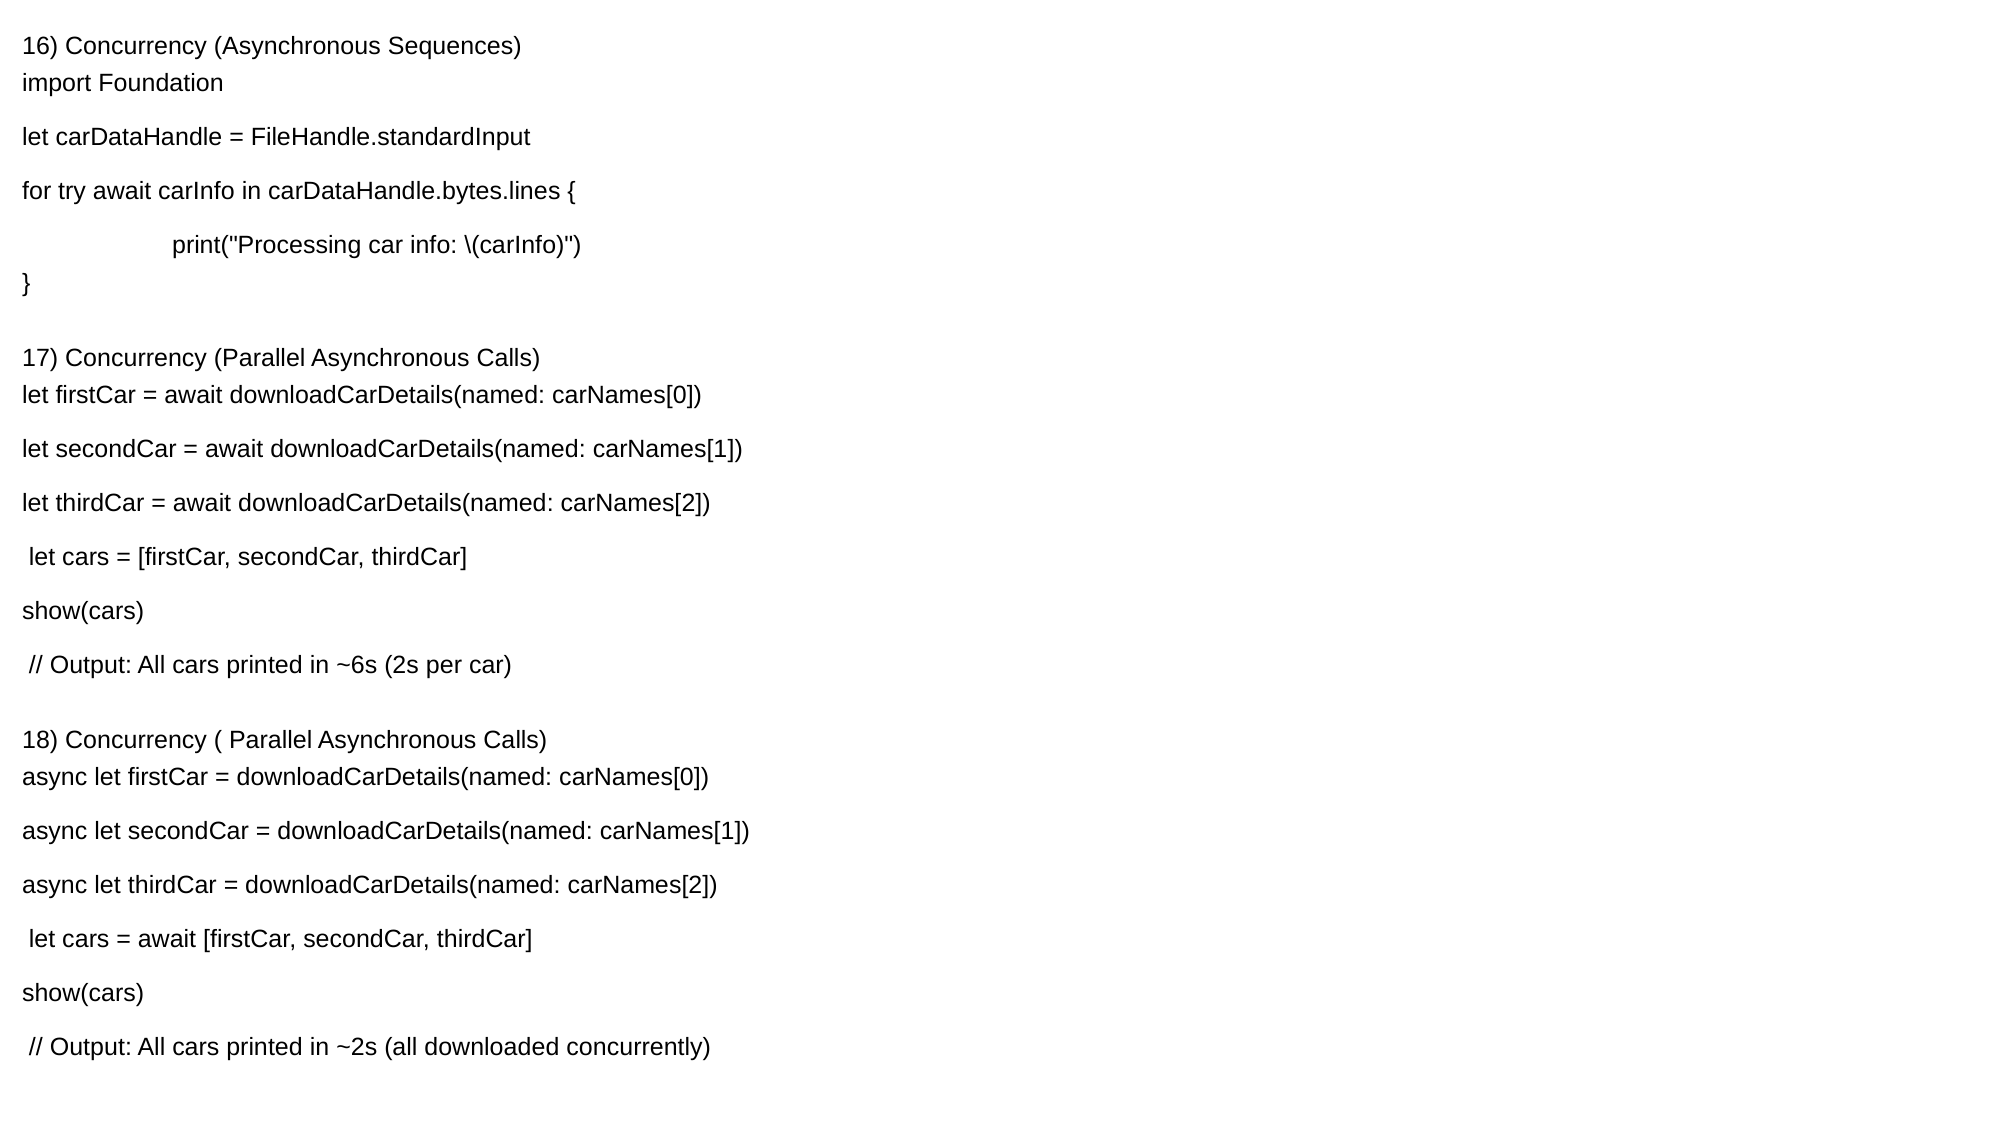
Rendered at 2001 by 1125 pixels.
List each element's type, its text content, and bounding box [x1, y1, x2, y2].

text_box 16) Concurrency (Asynchronous Sequences) import Foundation let carDataHandle = FileHandle.standardInput for try await carInfo in carDataHandle.bytes.lines { print("Processing car info: \(carInfo)") } 17) Concurrency (Parallel Asynchronous Calls) let firstCar = await downloadCarDetails(named: carNames[0]) let secondCar = await downloadCarDetails(named: carNames[1]) let thirdCar = await downloadCarDetails(named: carNames[2]) let cars = [firstCar, secondCar, thirdCar] show(cars) // Output: All cars printed in ~6s (2s per car) 18) Concurrency ( Parallel Asynchronous Calls) async let firstCar = downloadCarDetails(named: carNames[0]) async let secondCar = downloadCarDetails(named: carNames[1]) async let thirdCar = downloadCarDetails(named: carNames[2]) let cars = await [firstCar, secondCar, thirdCar] show(cars) // Output: All cars printed in ~2s (all downloaded concurrently) [7, 6, 1991, 1107]
